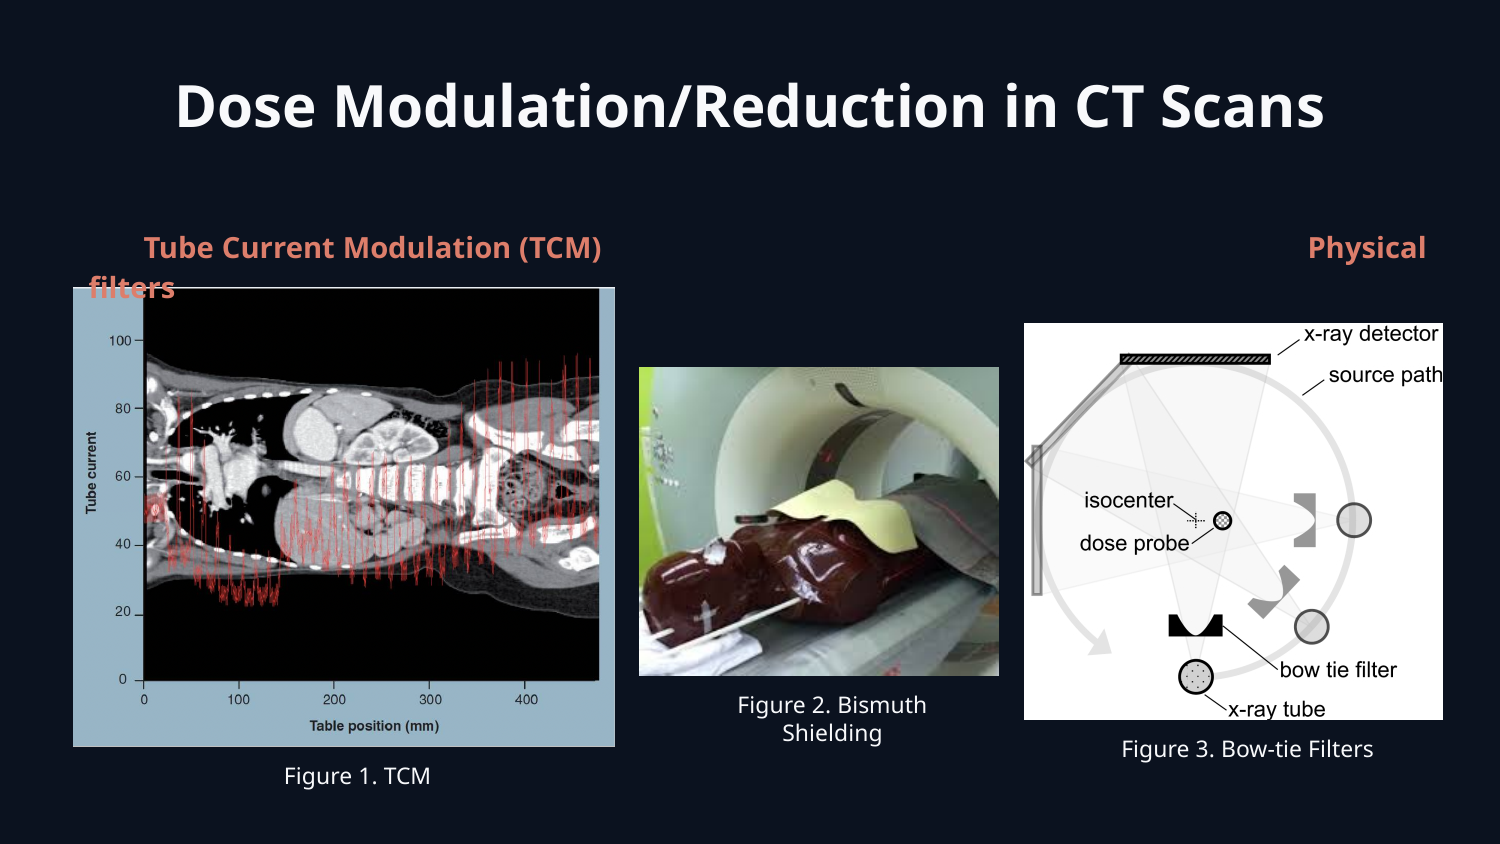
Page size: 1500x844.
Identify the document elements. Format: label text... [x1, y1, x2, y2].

picture [1023, 323, 1443, 720]
list Dose Modulation/Reduction in CT Scans [80, 44, 1420, 209]
picture [639, 366, 999, 676]
picture [73, 287, 615, 748]
list Dose Modulation/Reduction in CT Scans [618, 320, 1420, 753]
text_box Figure 2. Bismuth Shielding [677, 685, 989, 715]
text_box Tube Current Modulation (TCM) Physical filters [73, 209, 1443, 320]
text_box Figure 3. Bow-tie Filters [1092, 728, 1404, 759]
text_box Figure 1. TCM [93, 746, 622, 786]
